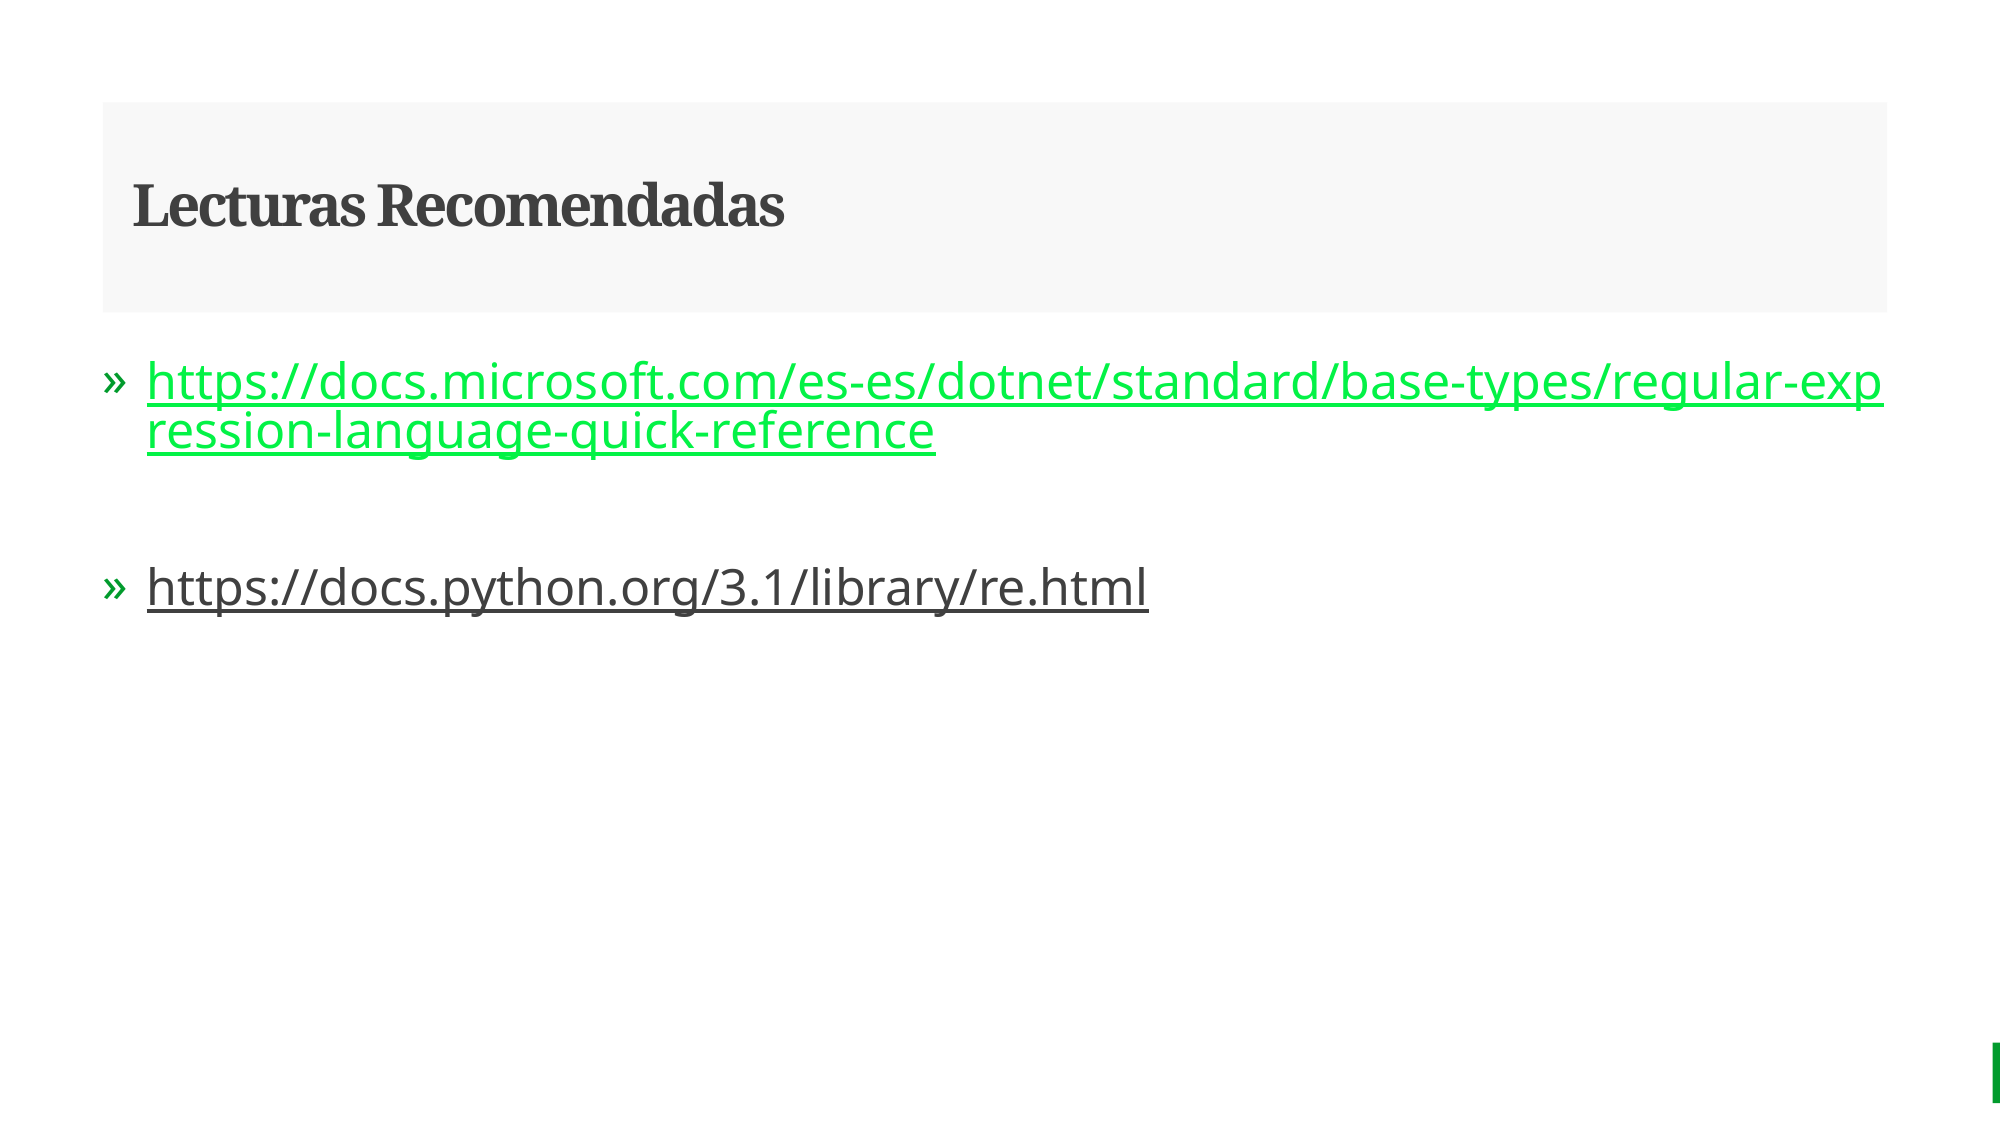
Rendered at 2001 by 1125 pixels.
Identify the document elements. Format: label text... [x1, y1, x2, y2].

list https://docs.microsoft.com/es-es/dotnet/standard/base-types/regular-expression-language-quick-reference https://docs.python.org/3.1/library/re.html [102, 350, 1888, 970]
title Lecturas Recomendadas [102, 102, 1888, 313]
